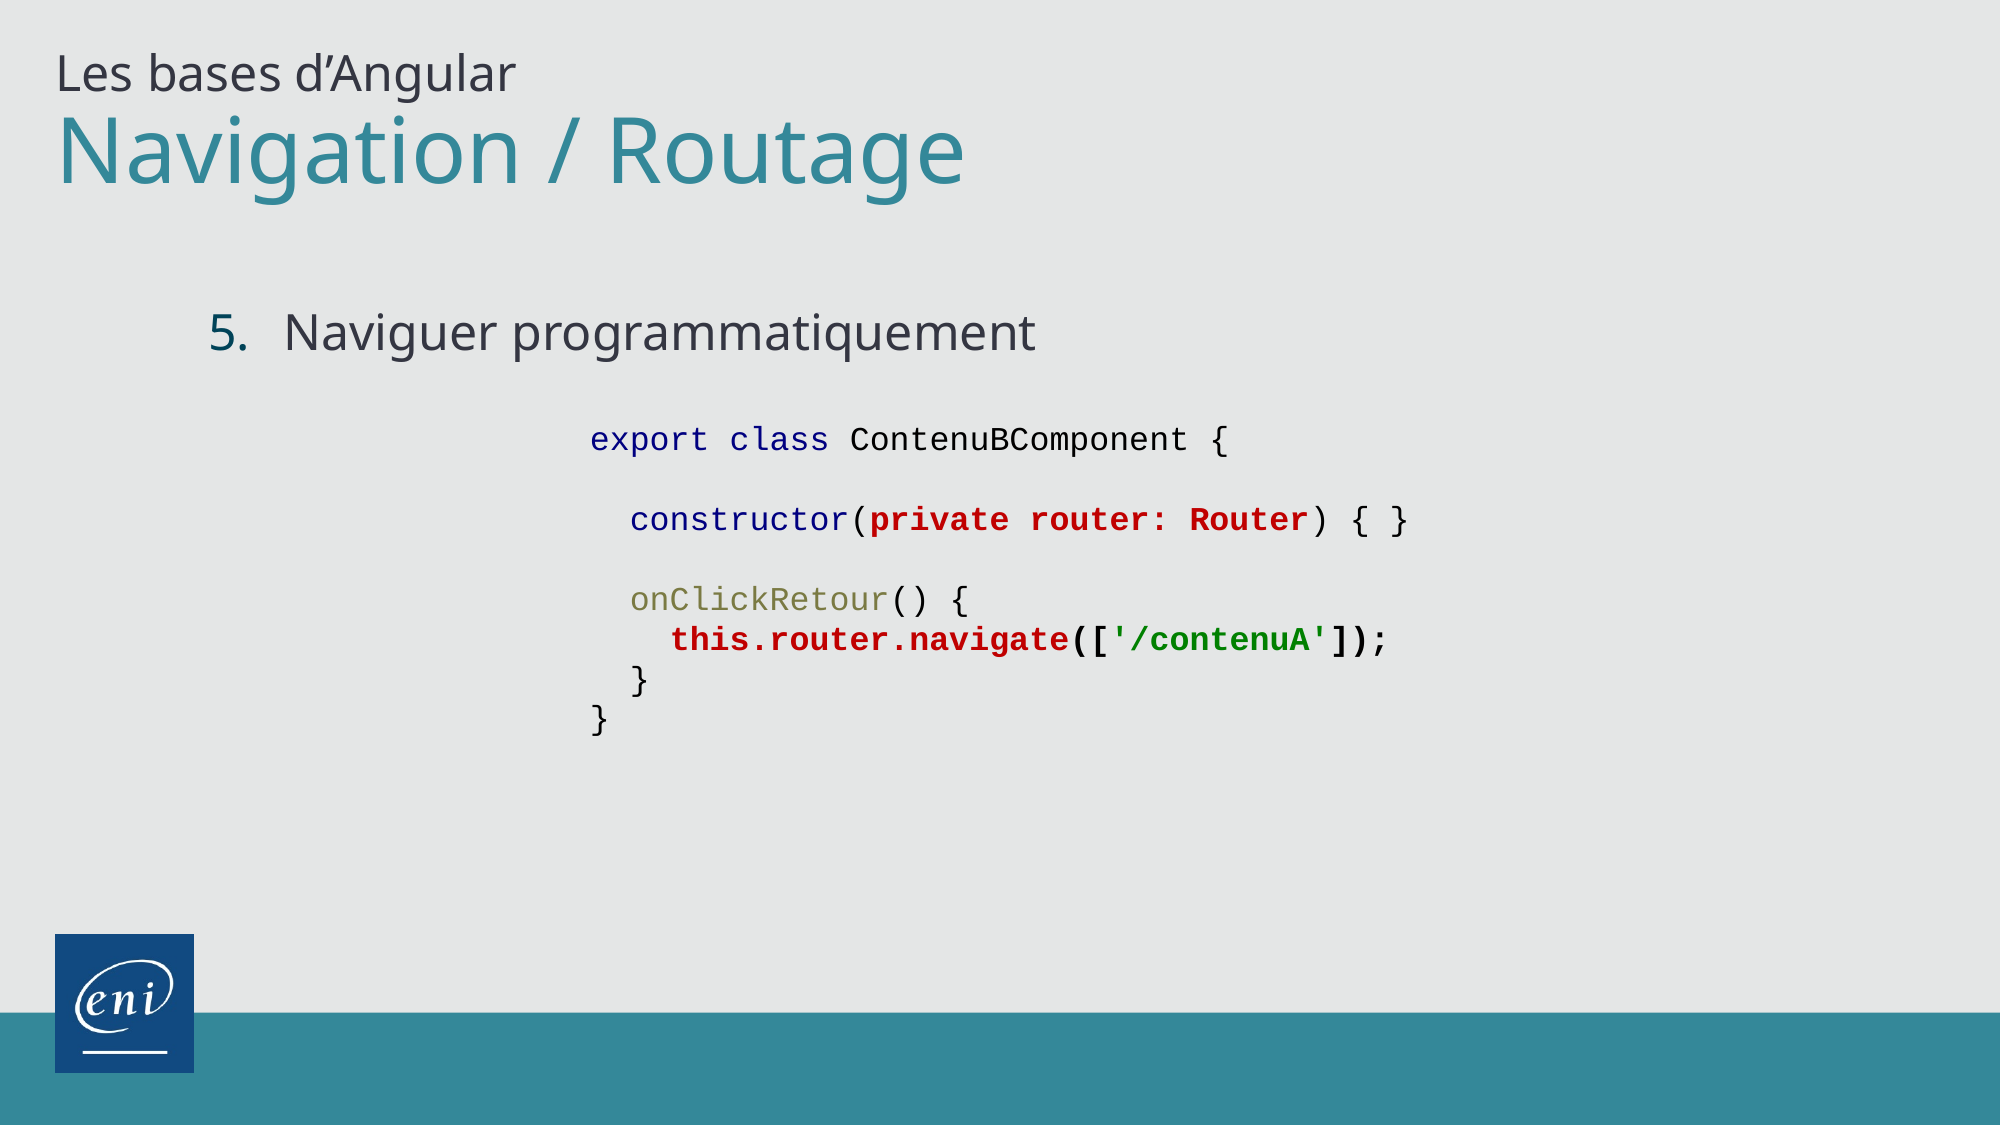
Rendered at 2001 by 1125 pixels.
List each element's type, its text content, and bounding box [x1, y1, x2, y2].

list Naviguer programmatiquement [193, 299, 1952, 912]
list Les bases d’Angular [55, 31, 1952, 103]
title Navigation / Routage [55, 104, 1952, 205]
picture [55, 934, 194, 1073]
text_box export class ContenuBComponent { constructor(private router: Router) { } onClickRetour() { this.router.navigate(['/contenuA']); } } [574, 409, 1426, 744]
